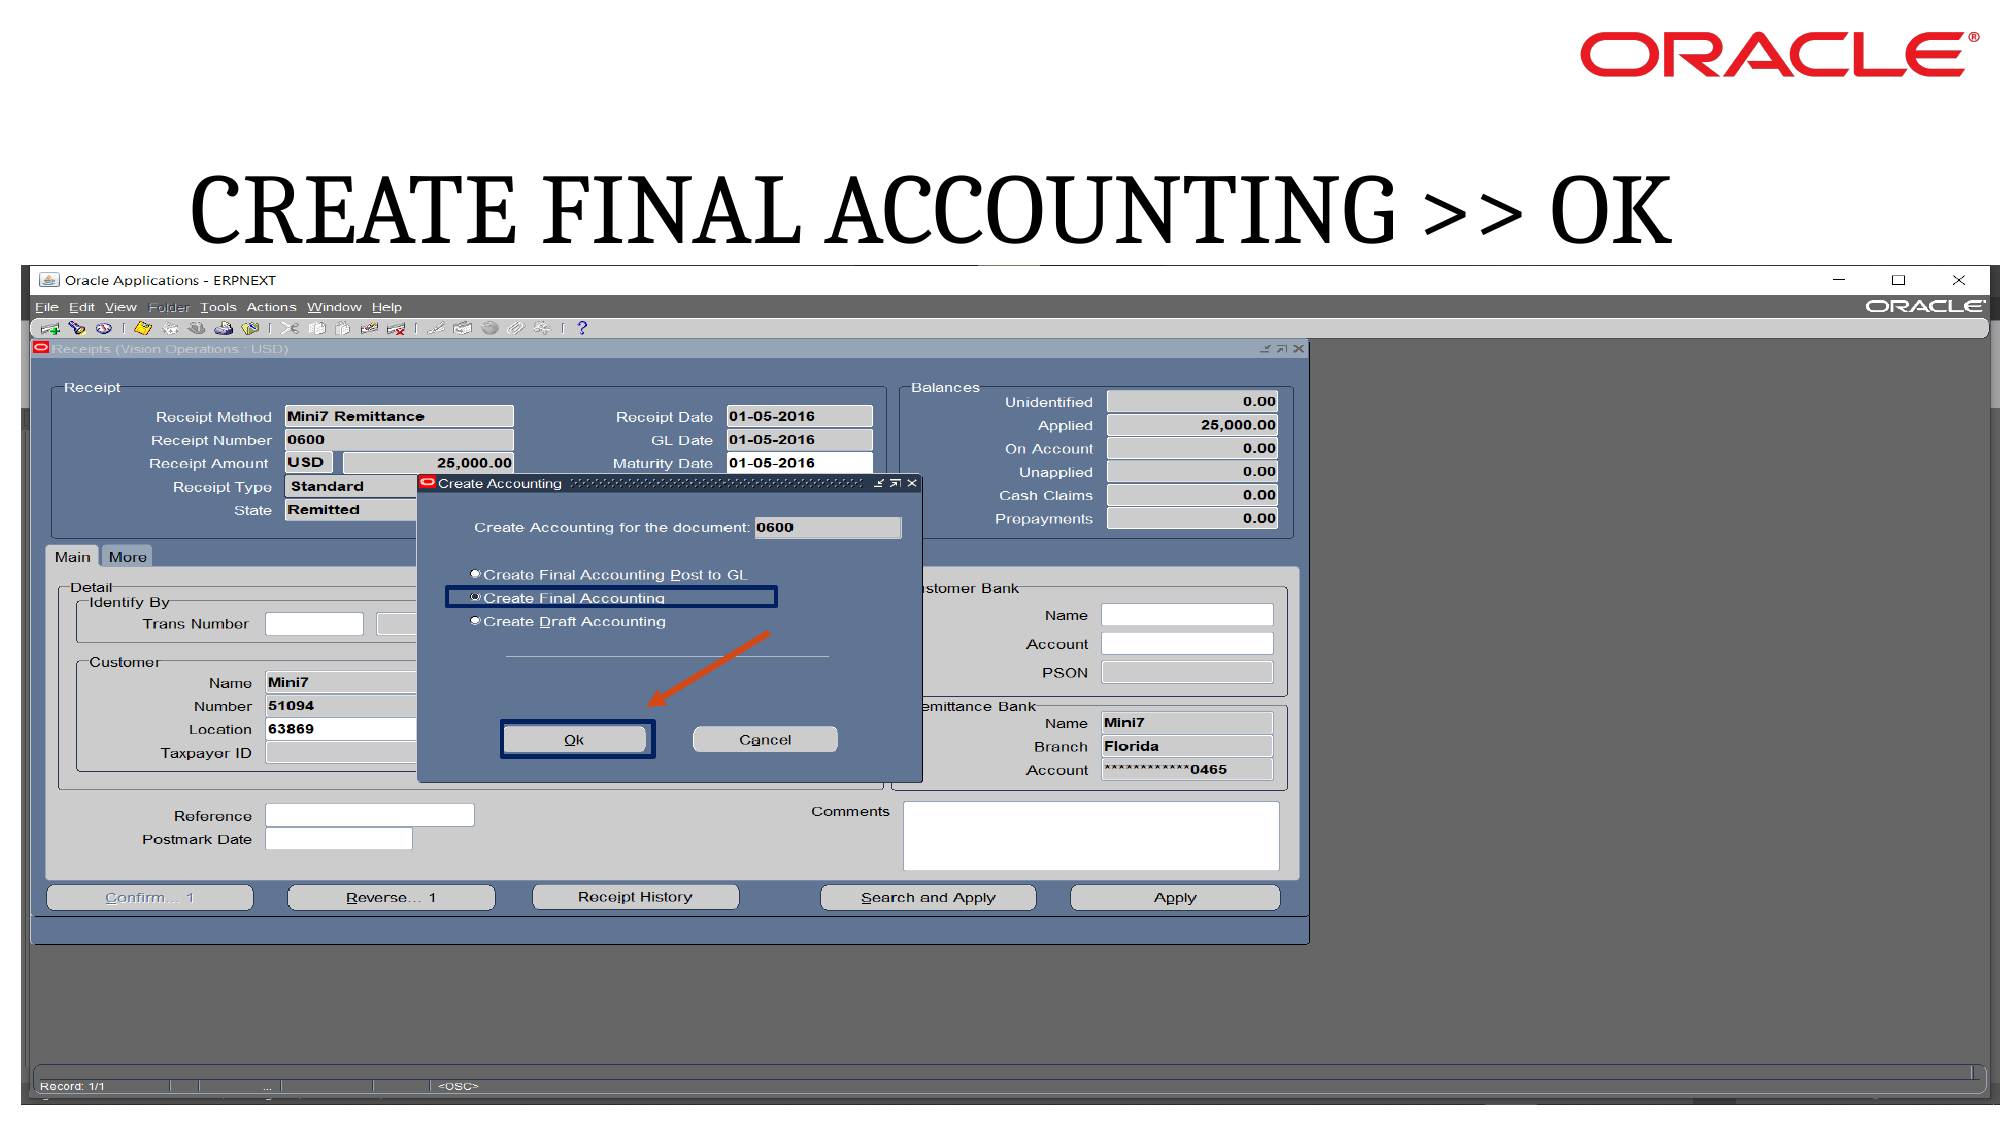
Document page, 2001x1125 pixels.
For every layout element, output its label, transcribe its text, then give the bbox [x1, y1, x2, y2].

picture [21, 266, 2000, 1103]
title Create final accounting >> ok [175, 79, 1826, 265]
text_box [649, 636, 767, 705]
picture [1558, 3, 2001, 105]
